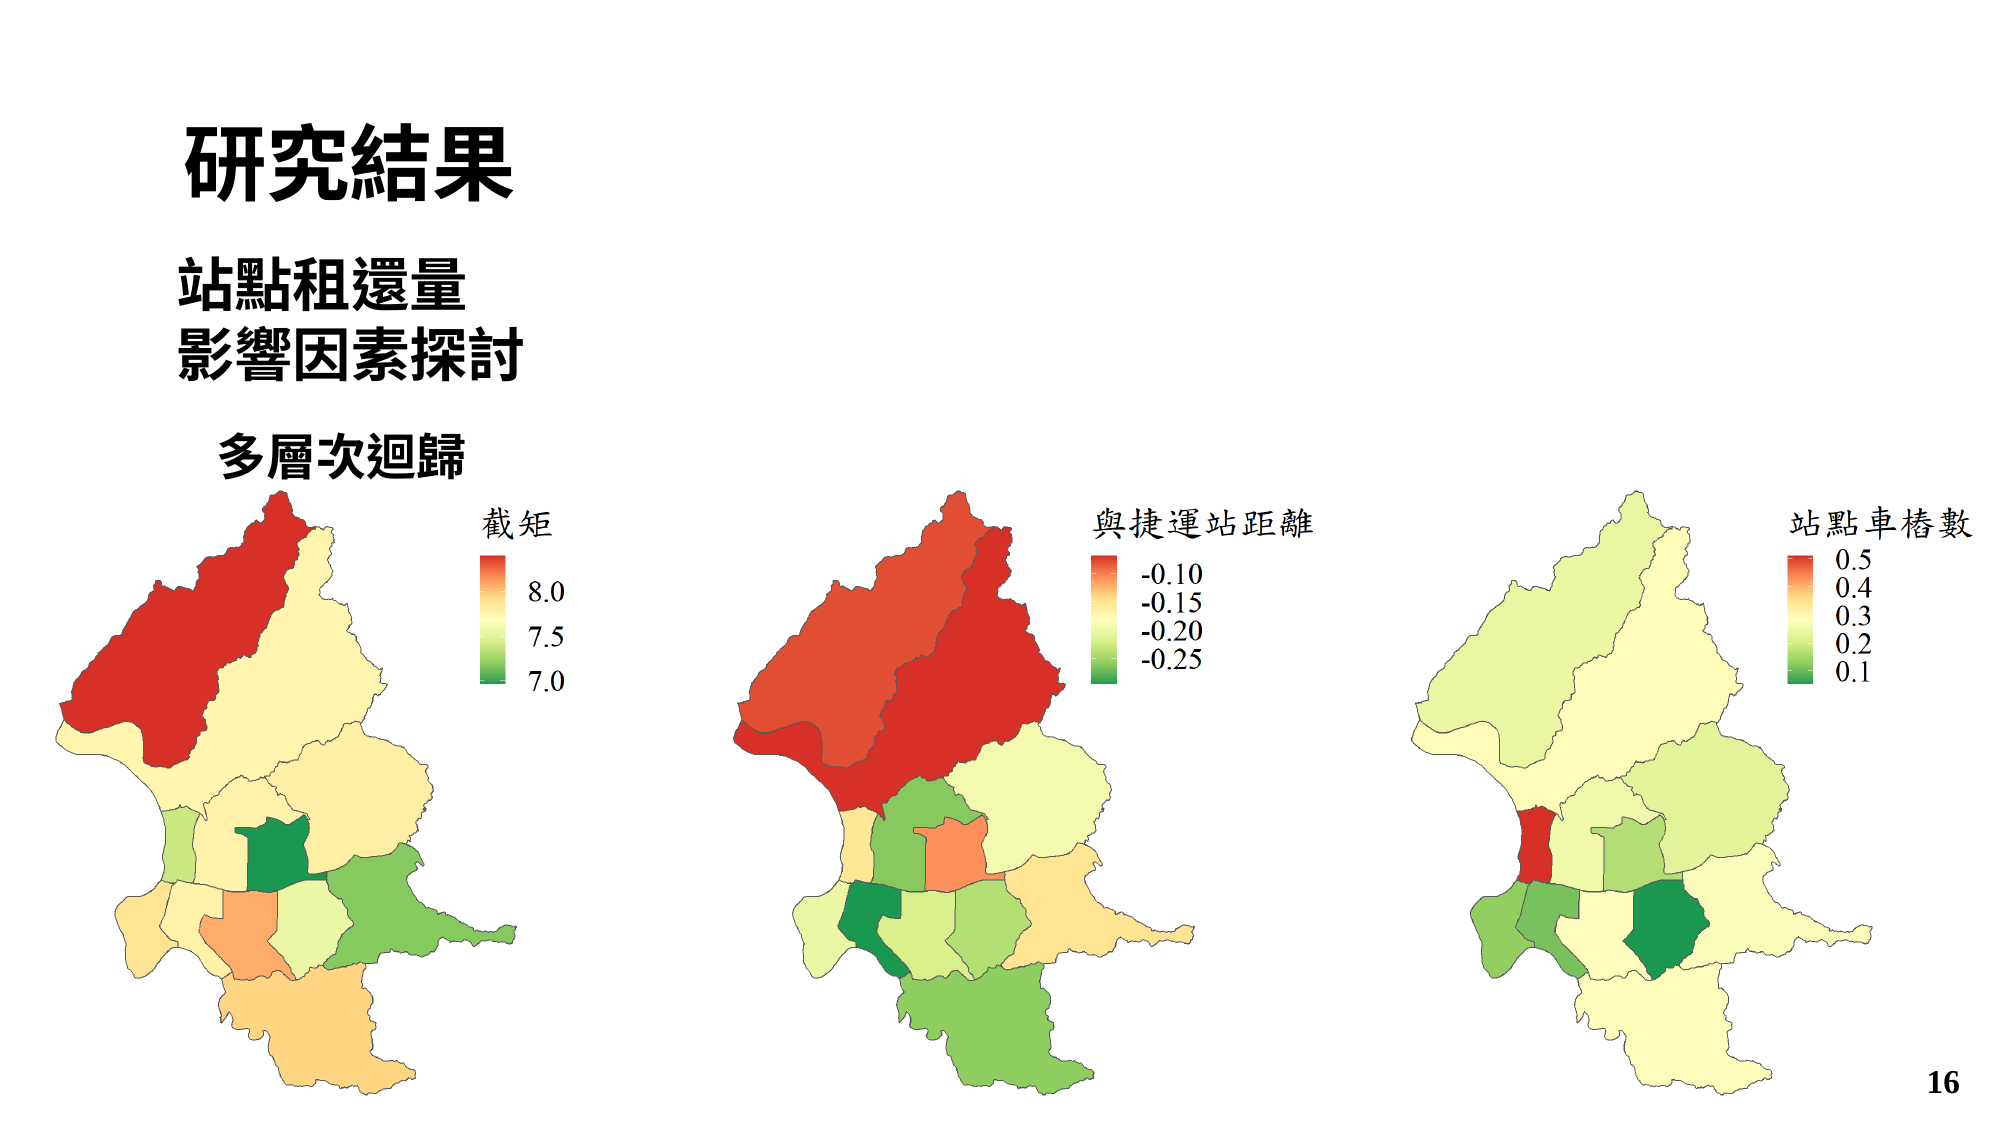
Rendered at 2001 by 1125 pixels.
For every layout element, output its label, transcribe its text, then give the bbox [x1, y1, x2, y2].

picture [0, 461, 1981, 1125]
text_box 多層次迴歸 [161, 418, 522, 461]
text_box 研究結果 [168, 103, 532, 219]
text_box 站點租還量 影響因素探討 [161, 240, 559, 396]
